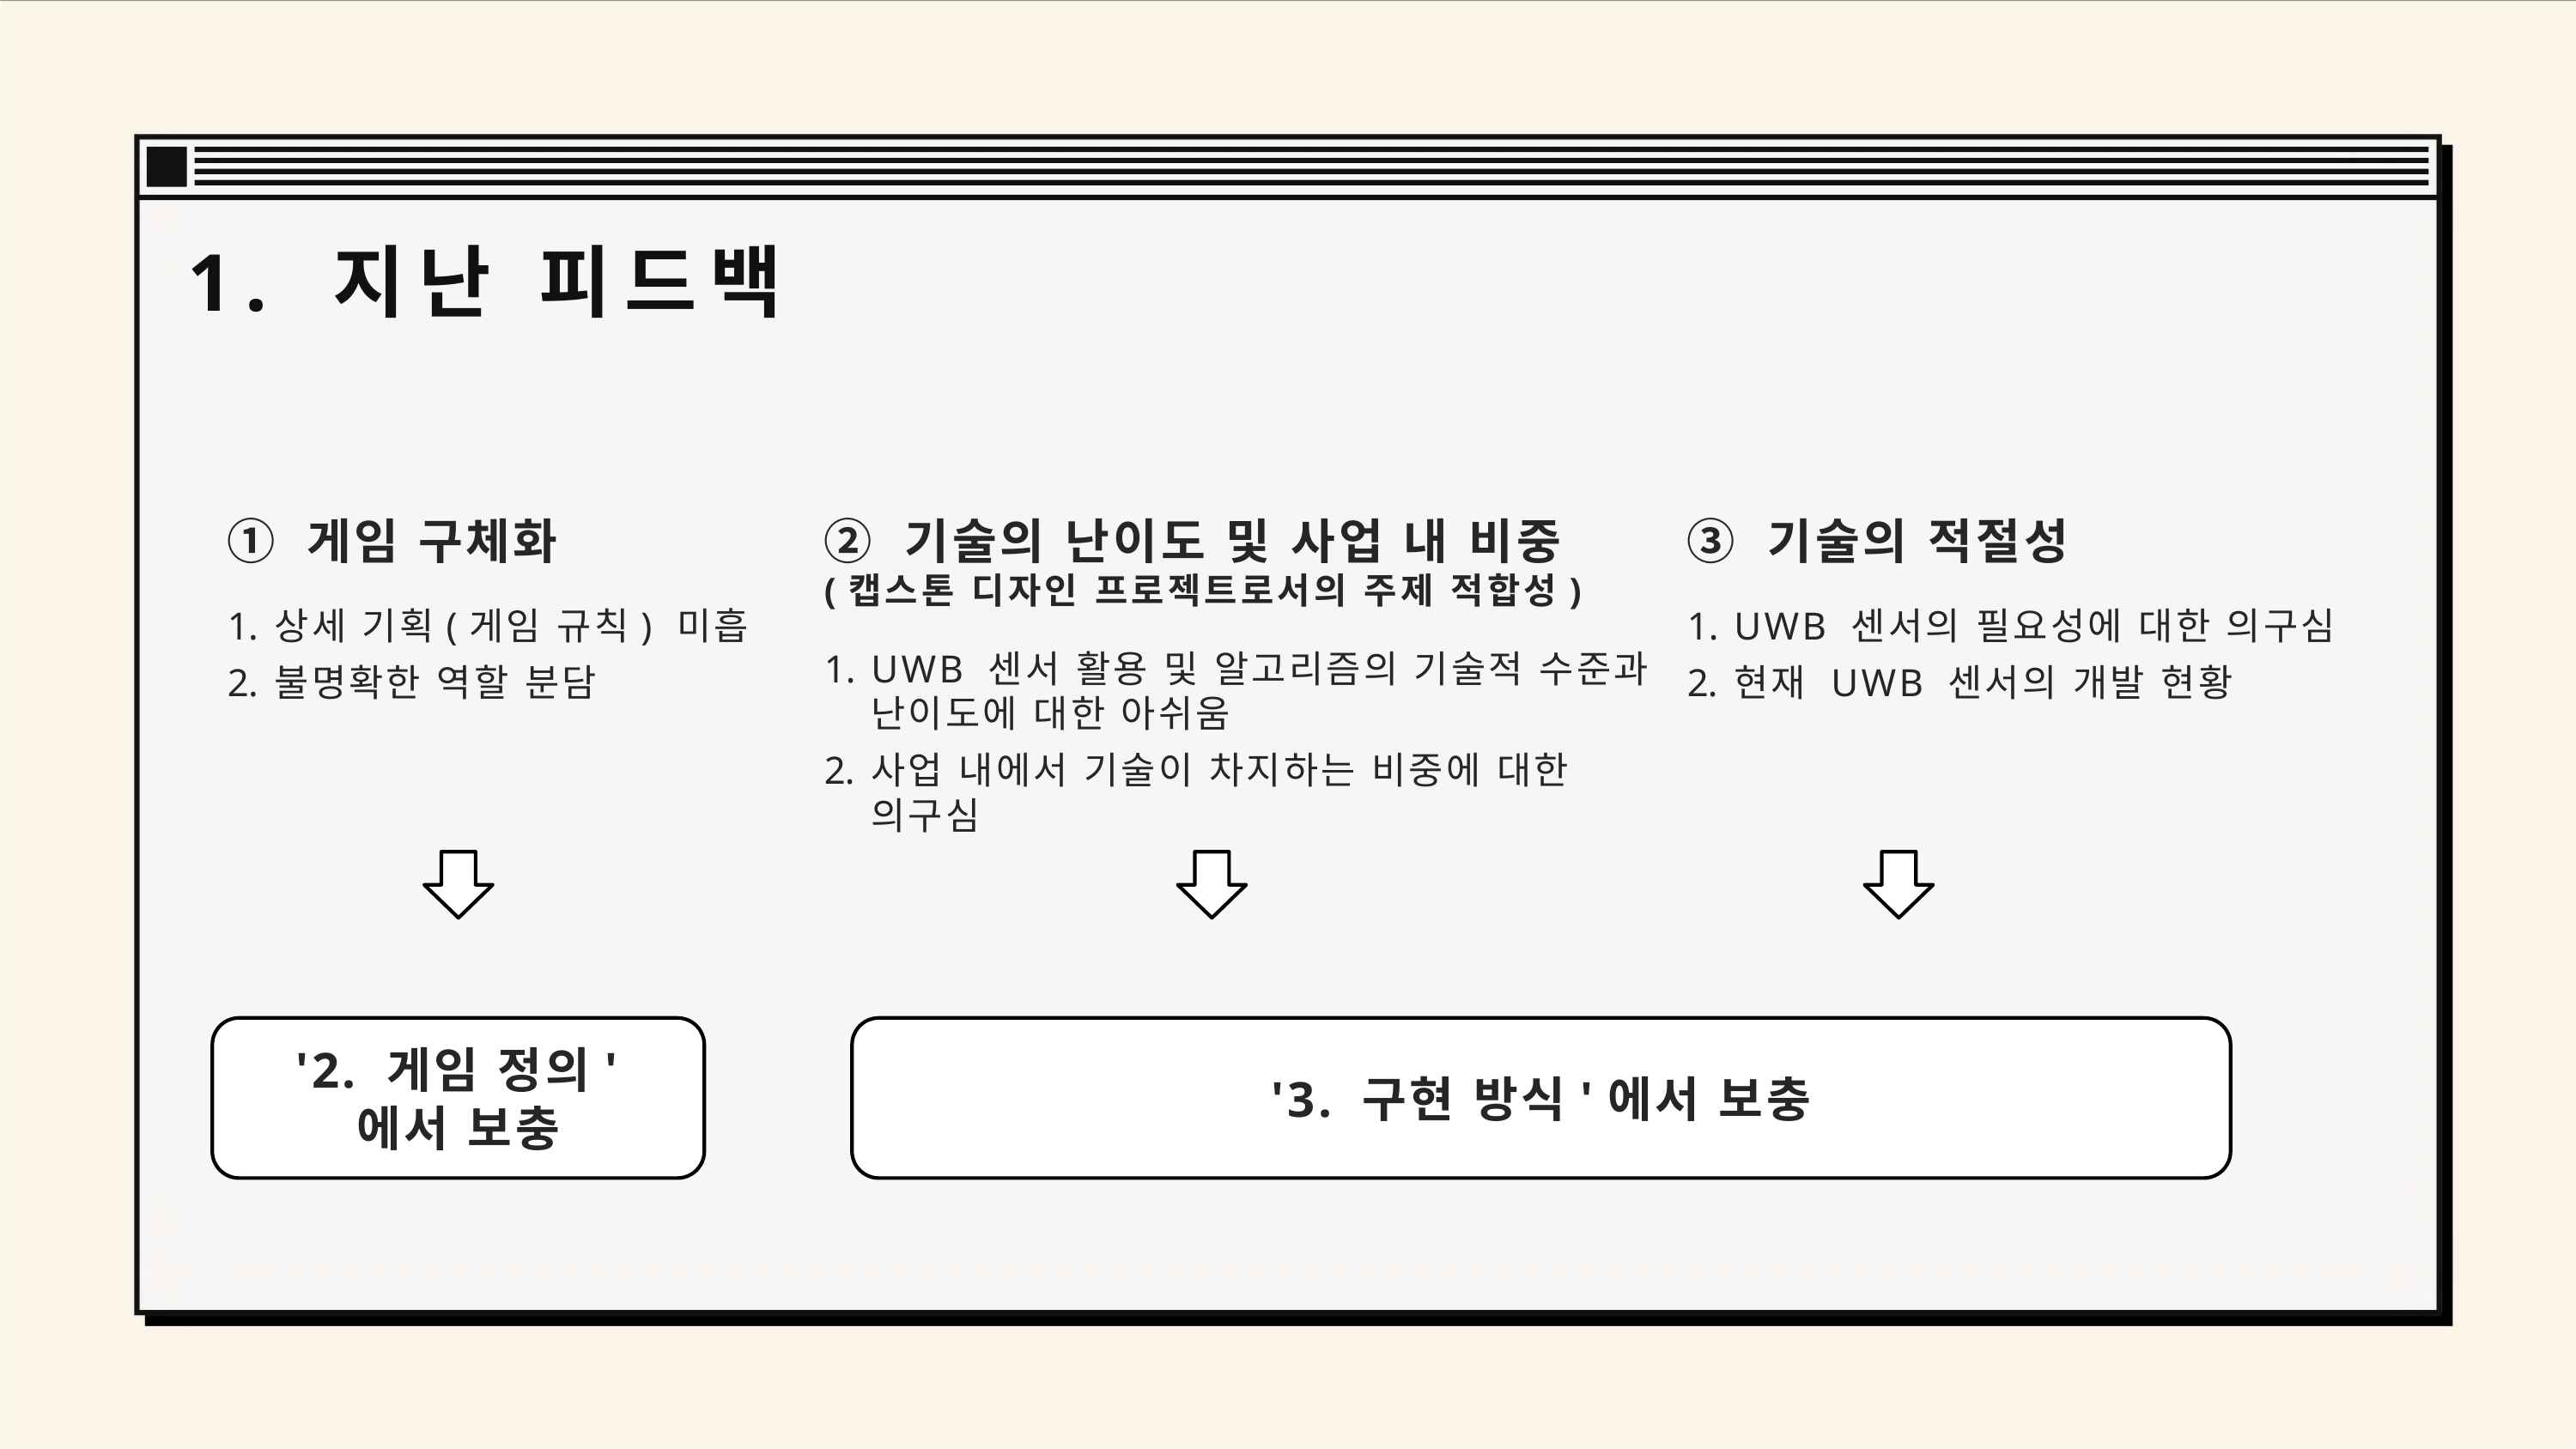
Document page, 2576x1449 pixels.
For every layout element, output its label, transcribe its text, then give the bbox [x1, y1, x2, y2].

text_box [422, 850, 495, 920]
title 1. 지난 피드백 [182, 230, 1348, 475]
text_box ③ 기술의 적절성 UWB 센서의 필요성에 대한 의구심 현재 UWB 센서의 개발 현황 [1685, 508, 2368, 704]
text_box [1176, 850, 1249, 920]
text_box [1862, 850, 1935, 920]
text_box '2. 게임 정의' 에서 보충 [210, 1016, 707, 1180]
text_box ② 기술의 난이도 및 사업 내 비중 (캡스톤 디자인 프로젝트로서의 주제 적합성) UWB 센서 활용 및 알고리즘의 기술적 수준과 난이도에 대한 아쉬움 사업 내에서 기술이 차지하는 비중에 대한 의구심 [822, 508, 1670, 837]
picture [0, 0, 2576, 1449]
text_box '3. 구현 방식'에서 보충 [850, 1016, 2233, 1180]
text_box ① 게임 구체화 상세 기획(게임 규칙) 미흡 불명확한 역할 분담 [225, 508, 792, 704]
